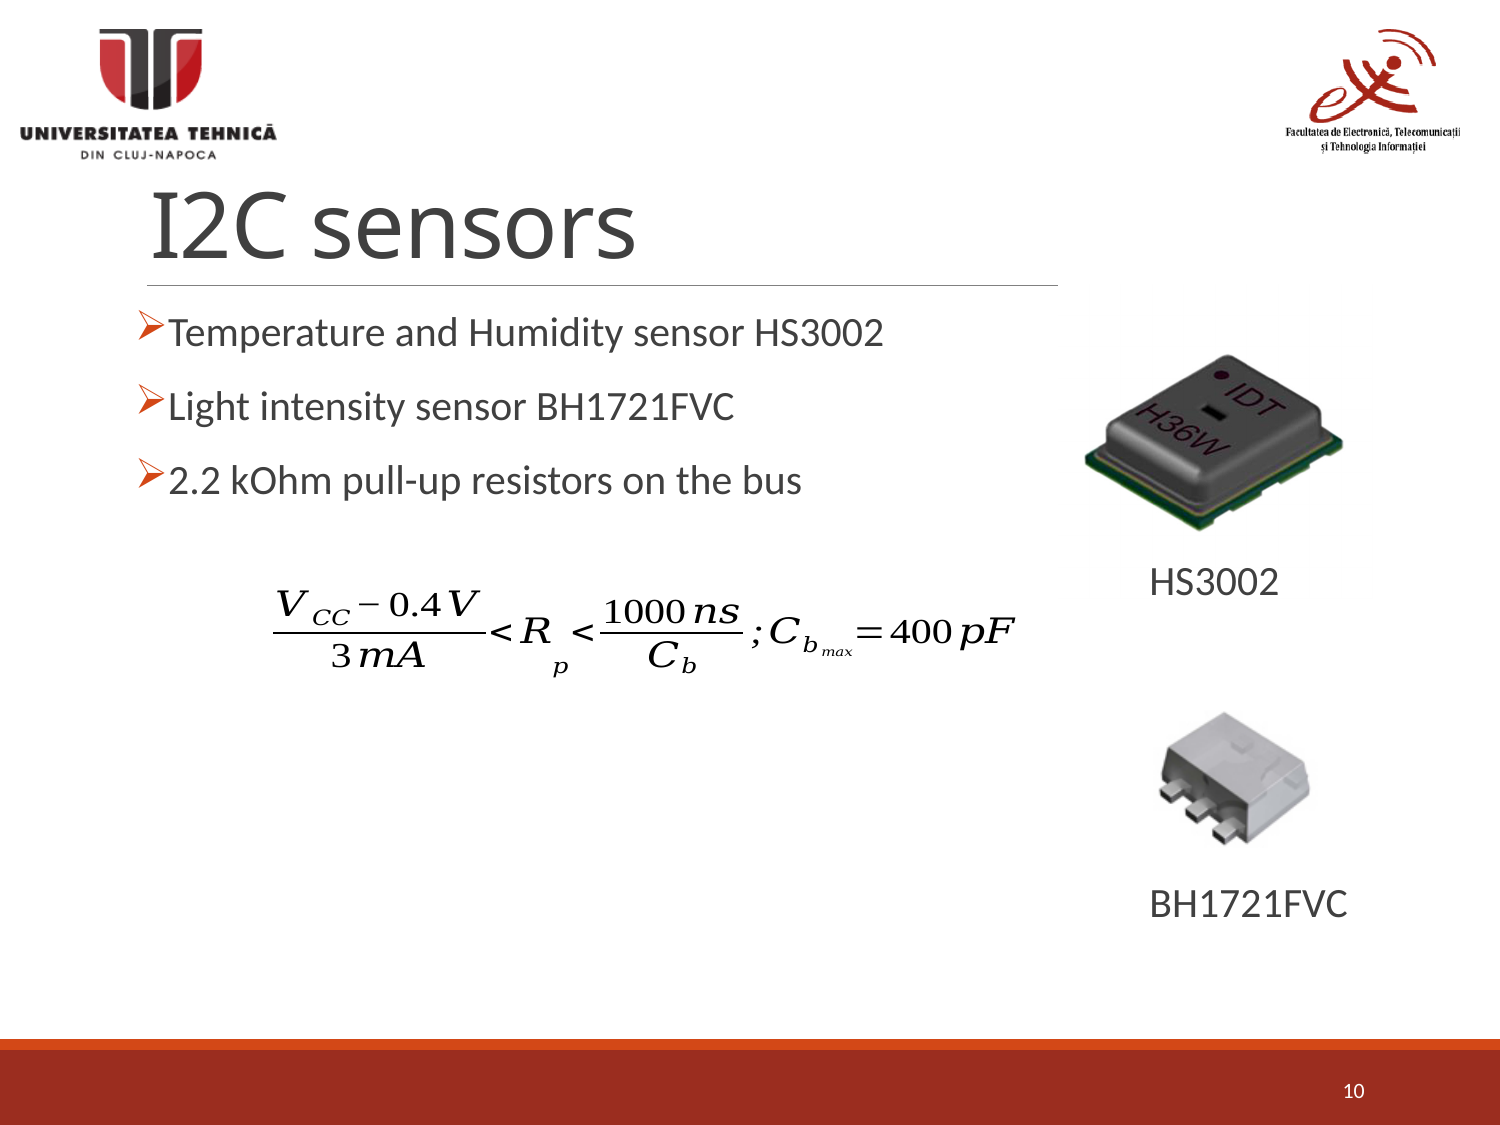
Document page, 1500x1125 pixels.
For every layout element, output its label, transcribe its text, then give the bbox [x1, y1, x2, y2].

picture [1058, 284, 1373, 599]
slide_number 10 [1218, 1059, 1380, 1120]
picture [1285, 29, 1460, 47]
title I2C sensors [135, 47, 1468, 285]
text_box BH1721FVC [1149, 873, 1393, 967]
picture [1141, 709, 1331, 852]
text_box HS3002 [1149, 551, 1393, 645]
picture [20, 29, 277, 160]
